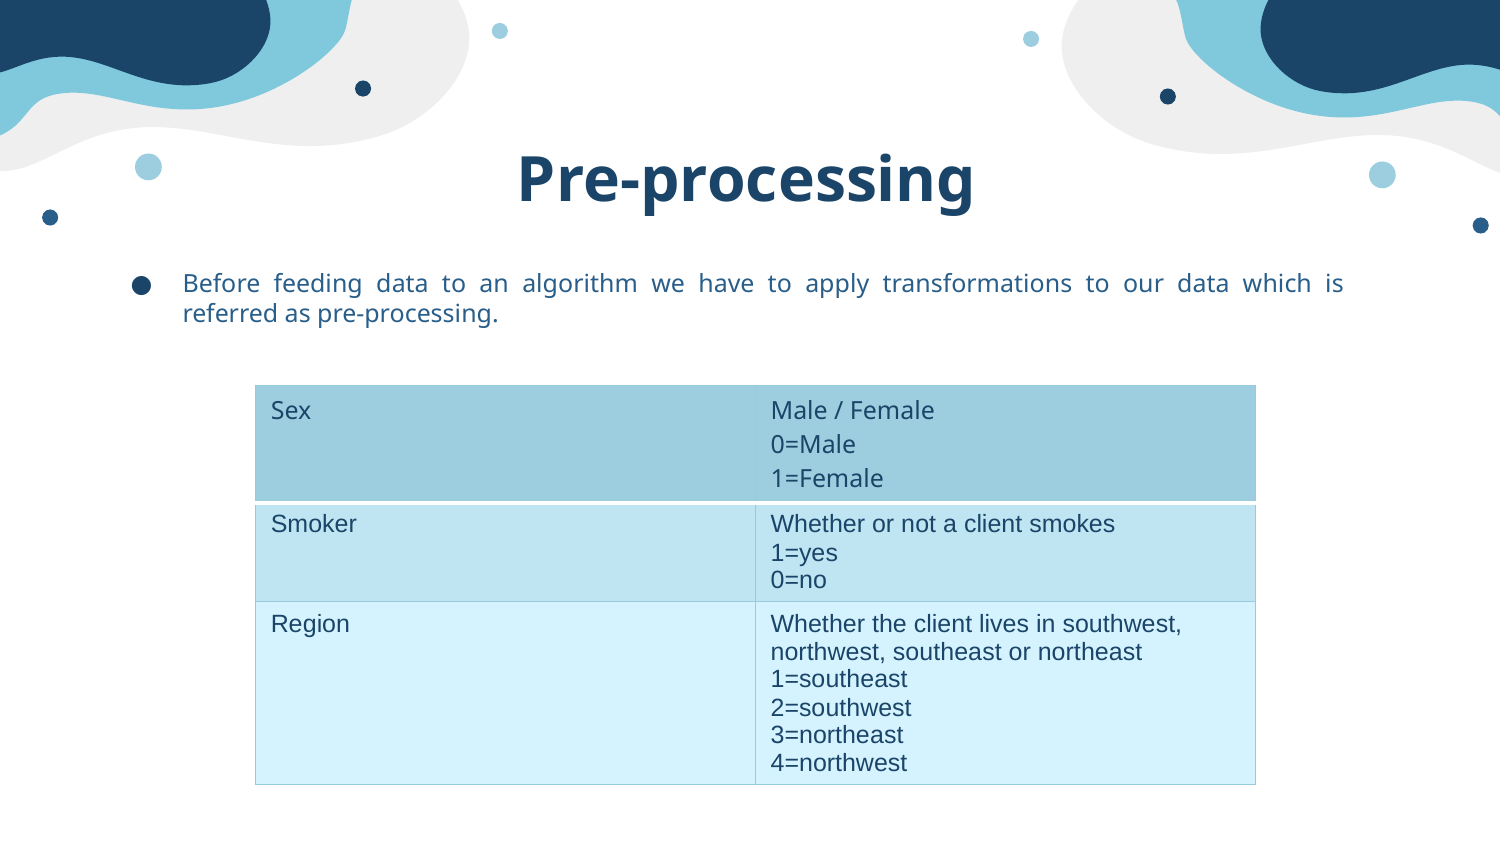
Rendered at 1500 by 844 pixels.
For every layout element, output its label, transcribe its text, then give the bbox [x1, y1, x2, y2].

table_cell Whether the client lives in southwest, northwest, southeast or northeast 1=southeast 2=southwest 3=northeast 4=northwest [756, 602, 1255, 784]
table_cell Region [256, 602, 755, 784]
table_header Sex [256, 386, 755, 501]
title Pre-processing [472, 124, 1039, 218]
table_cell Smoker [256, 505, 755, 601]
subtitle Before feeding data to an algorithm we have to apply transformations to our data which is referred as pre-processing. [92, 252, 1361, 668]
table_cell Whether or not a client smokes 1=yes 0=no [756, 505, 1255, 601]
table_header Male / Female 0=Male 1=Female [756, 386, 1255, 501]
